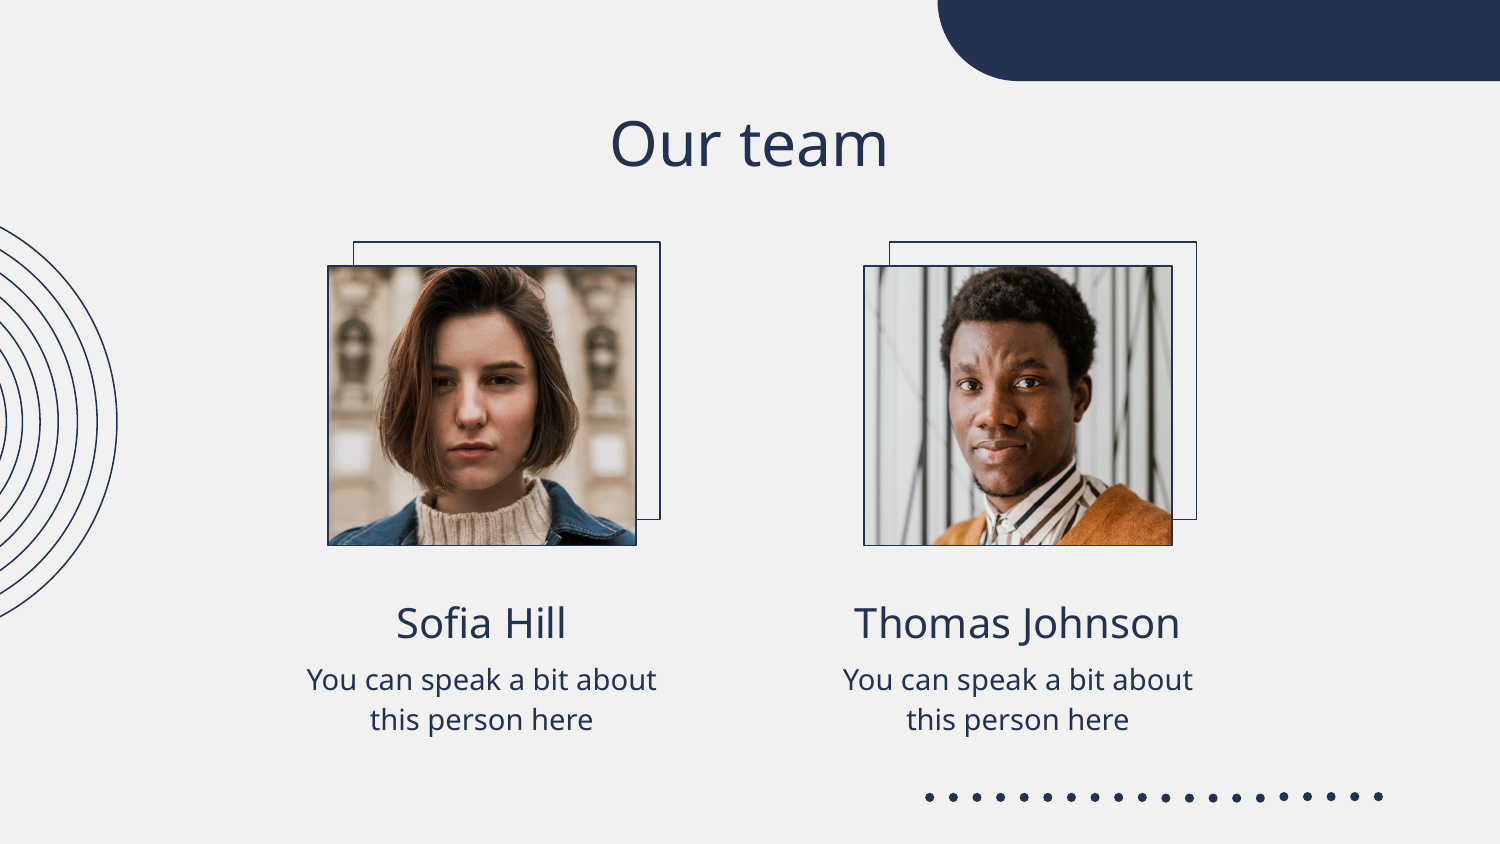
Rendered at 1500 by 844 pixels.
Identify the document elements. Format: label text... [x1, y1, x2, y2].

title Our team [143, 88, 1357, 183]
subtitle You can speak a bit about this person here [268, 662, 696, 735]
subtitle Thomas Johnson [804, 586, 1232, 640]
text_box [353, 241, 661, 520]
text_box [889, 241, 1197, 520]
subtitle You can speak a bit about this person here [804, 640, 1232, 735]
subtitle Sofia Hill [268, 586, 696, 662]
picture [864, 266, 1172, 545]
picture [328, 266, 636, 545]
